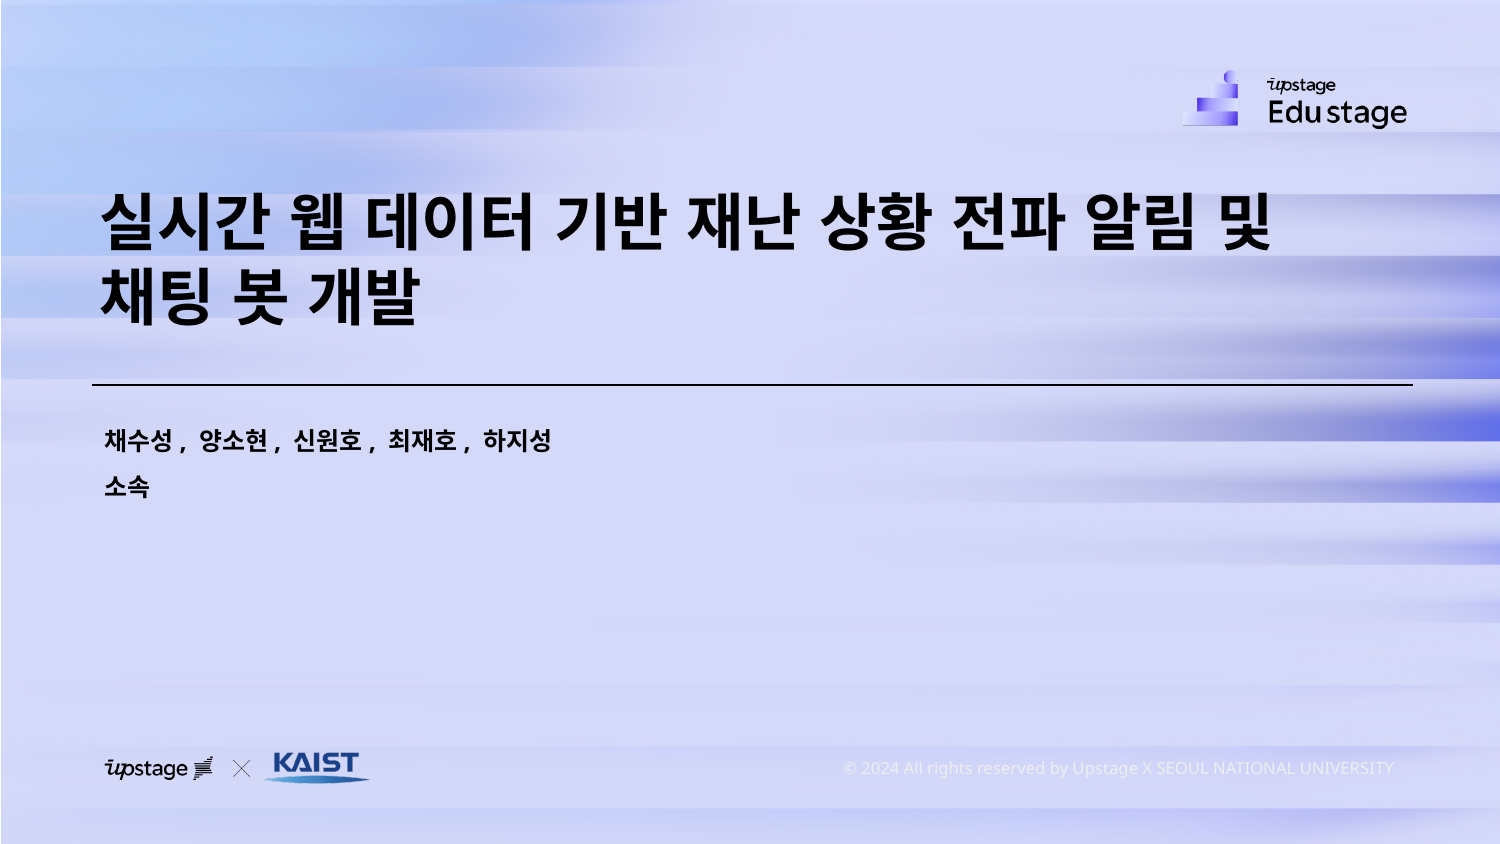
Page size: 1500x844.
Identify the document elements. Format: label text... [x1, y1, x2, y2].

text_box 실시간 웹 데이터 기반 재난 상황 전파 알림 및 채팅 봇 개발 [92, 175, 1407, 346]
text_box 채수성, 양소현, 신원호, 최재호, 하지성 소속 [104, 409, 597, 502]
text_box © 2024 All rights reserved by Upstage X SEOUL NATIONAL UNIVERSITY [700, 750, 1407, 785]
picture [1, 0, 1500, 844]
